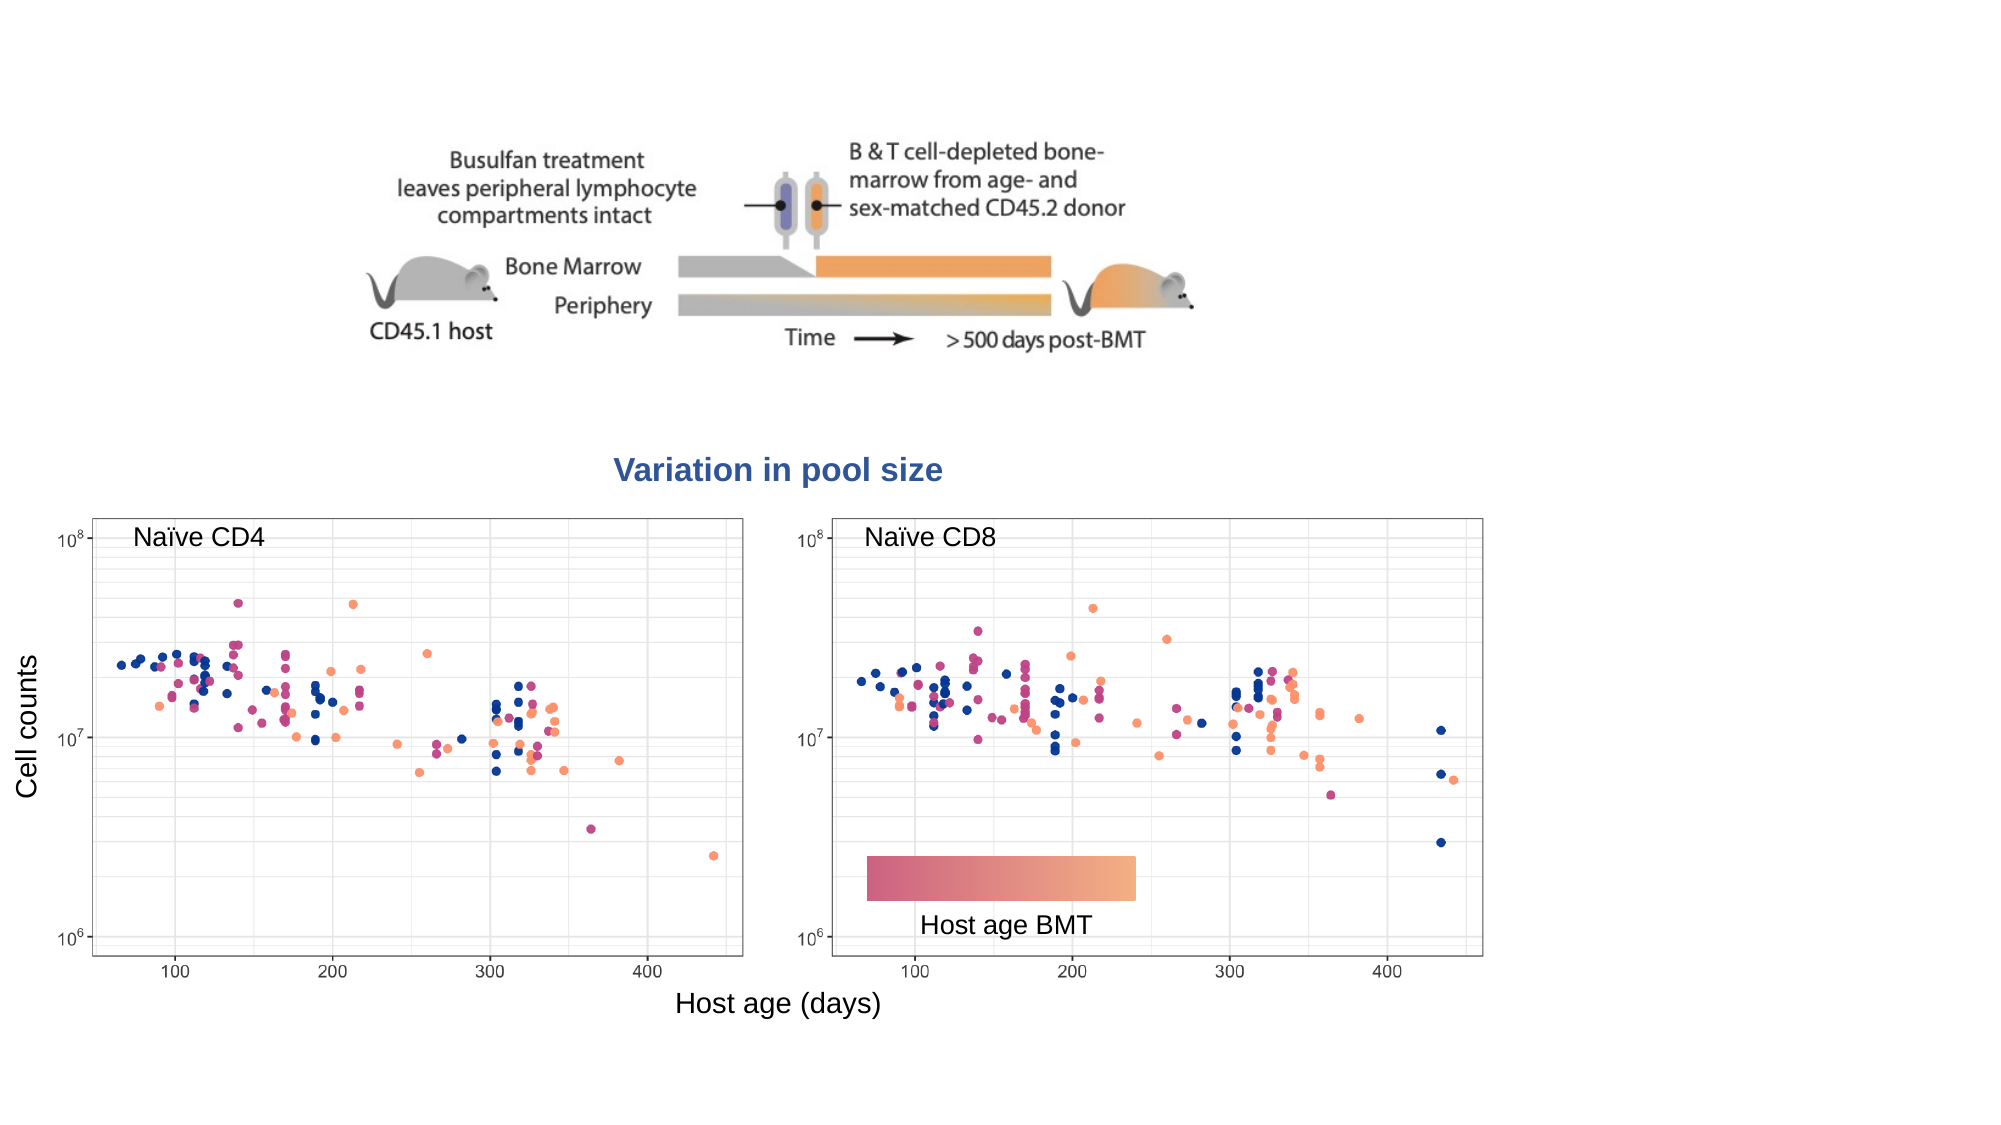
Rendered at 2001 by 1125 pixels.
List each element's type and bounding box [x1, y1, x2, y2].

text_box [0, 134, 1492, 1042]
